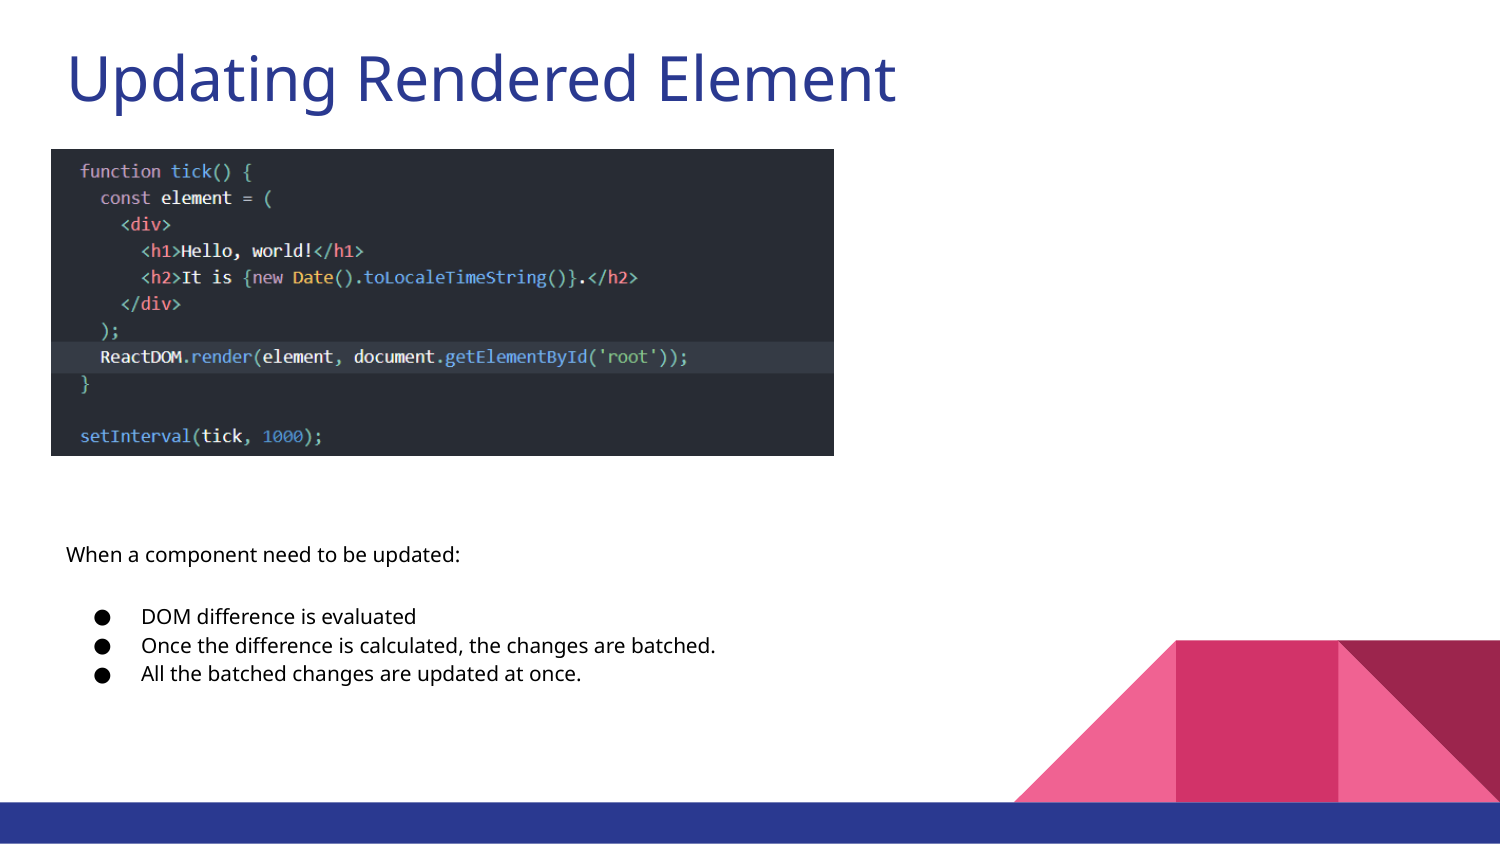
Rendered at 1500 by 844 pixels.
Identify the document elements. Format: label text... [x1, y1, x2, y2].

title Updating Rendered Element [51, 23, 1449, 128]
list When a component need to be updated: DOM difference is evaluated Once the difference is calculated, the changes are batched. All the batched changes are updated at once. [51, 522, 1449, 750]
picture [50, 149, 834, 456]
